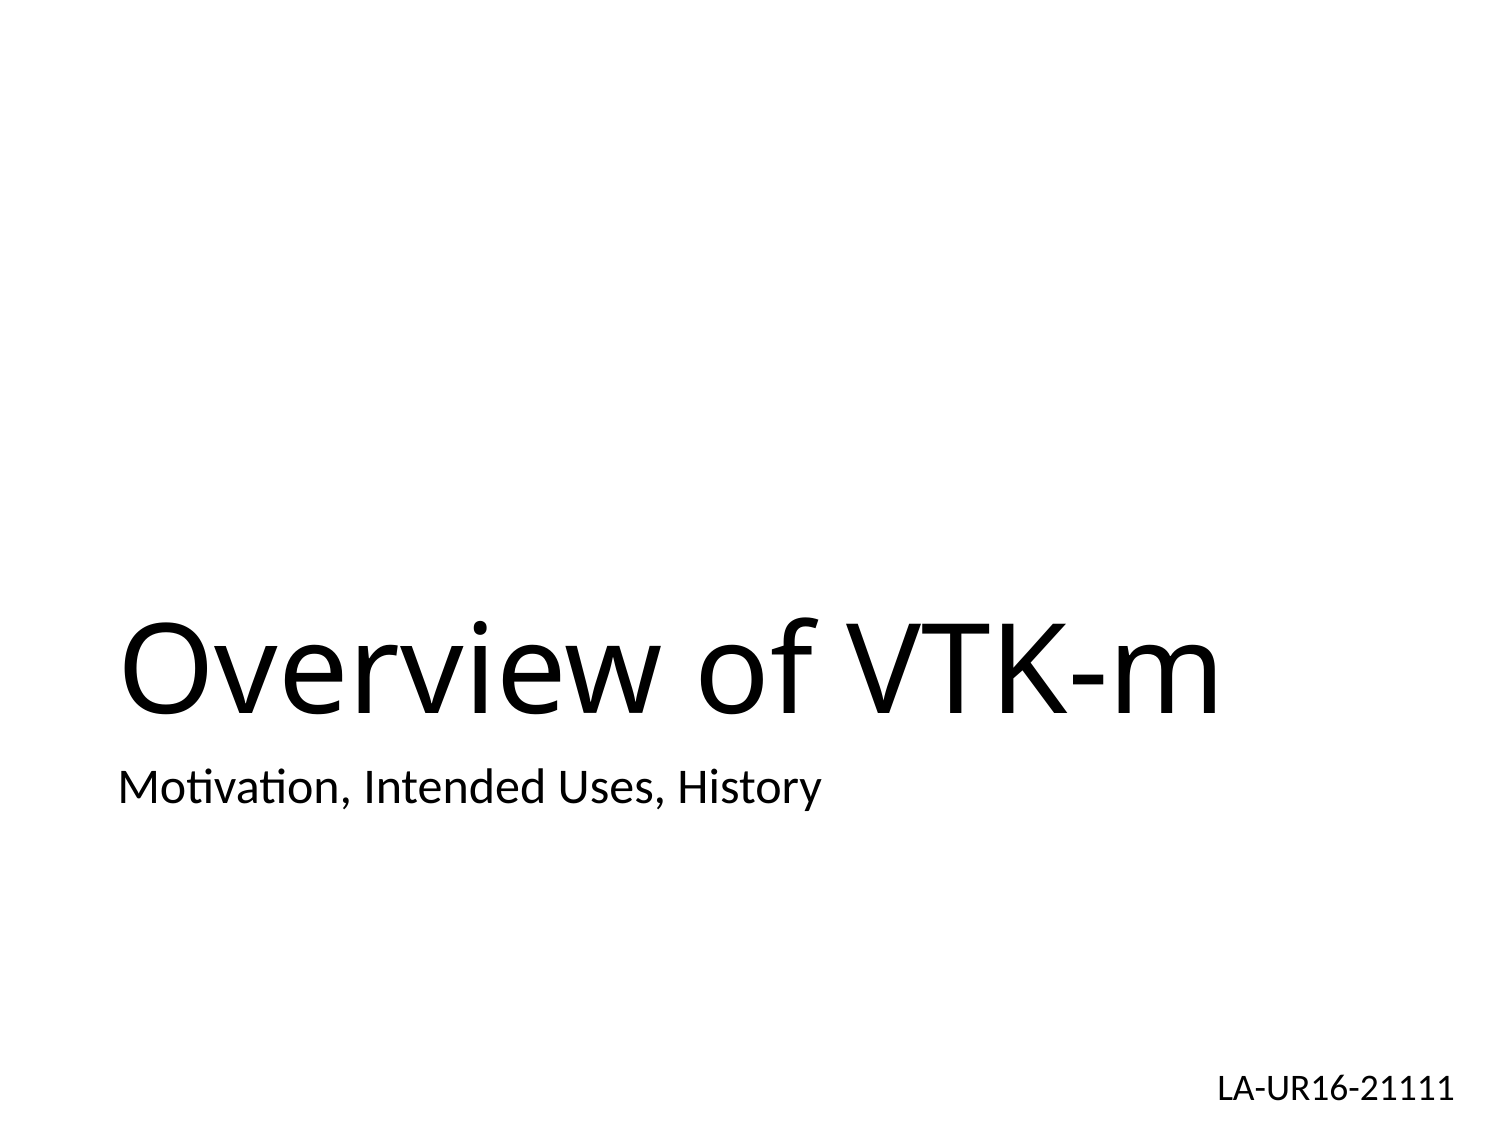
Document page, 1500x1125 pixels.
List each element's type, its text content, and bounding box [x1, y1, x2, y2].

list Motivation, Intended Uses, History [102, 752, 1397, 999]
title Overview of VTK-m [102, 280, 1397, 749]
text_box LA-UR16-21111 [1182, 1055, 1490, 1116]
